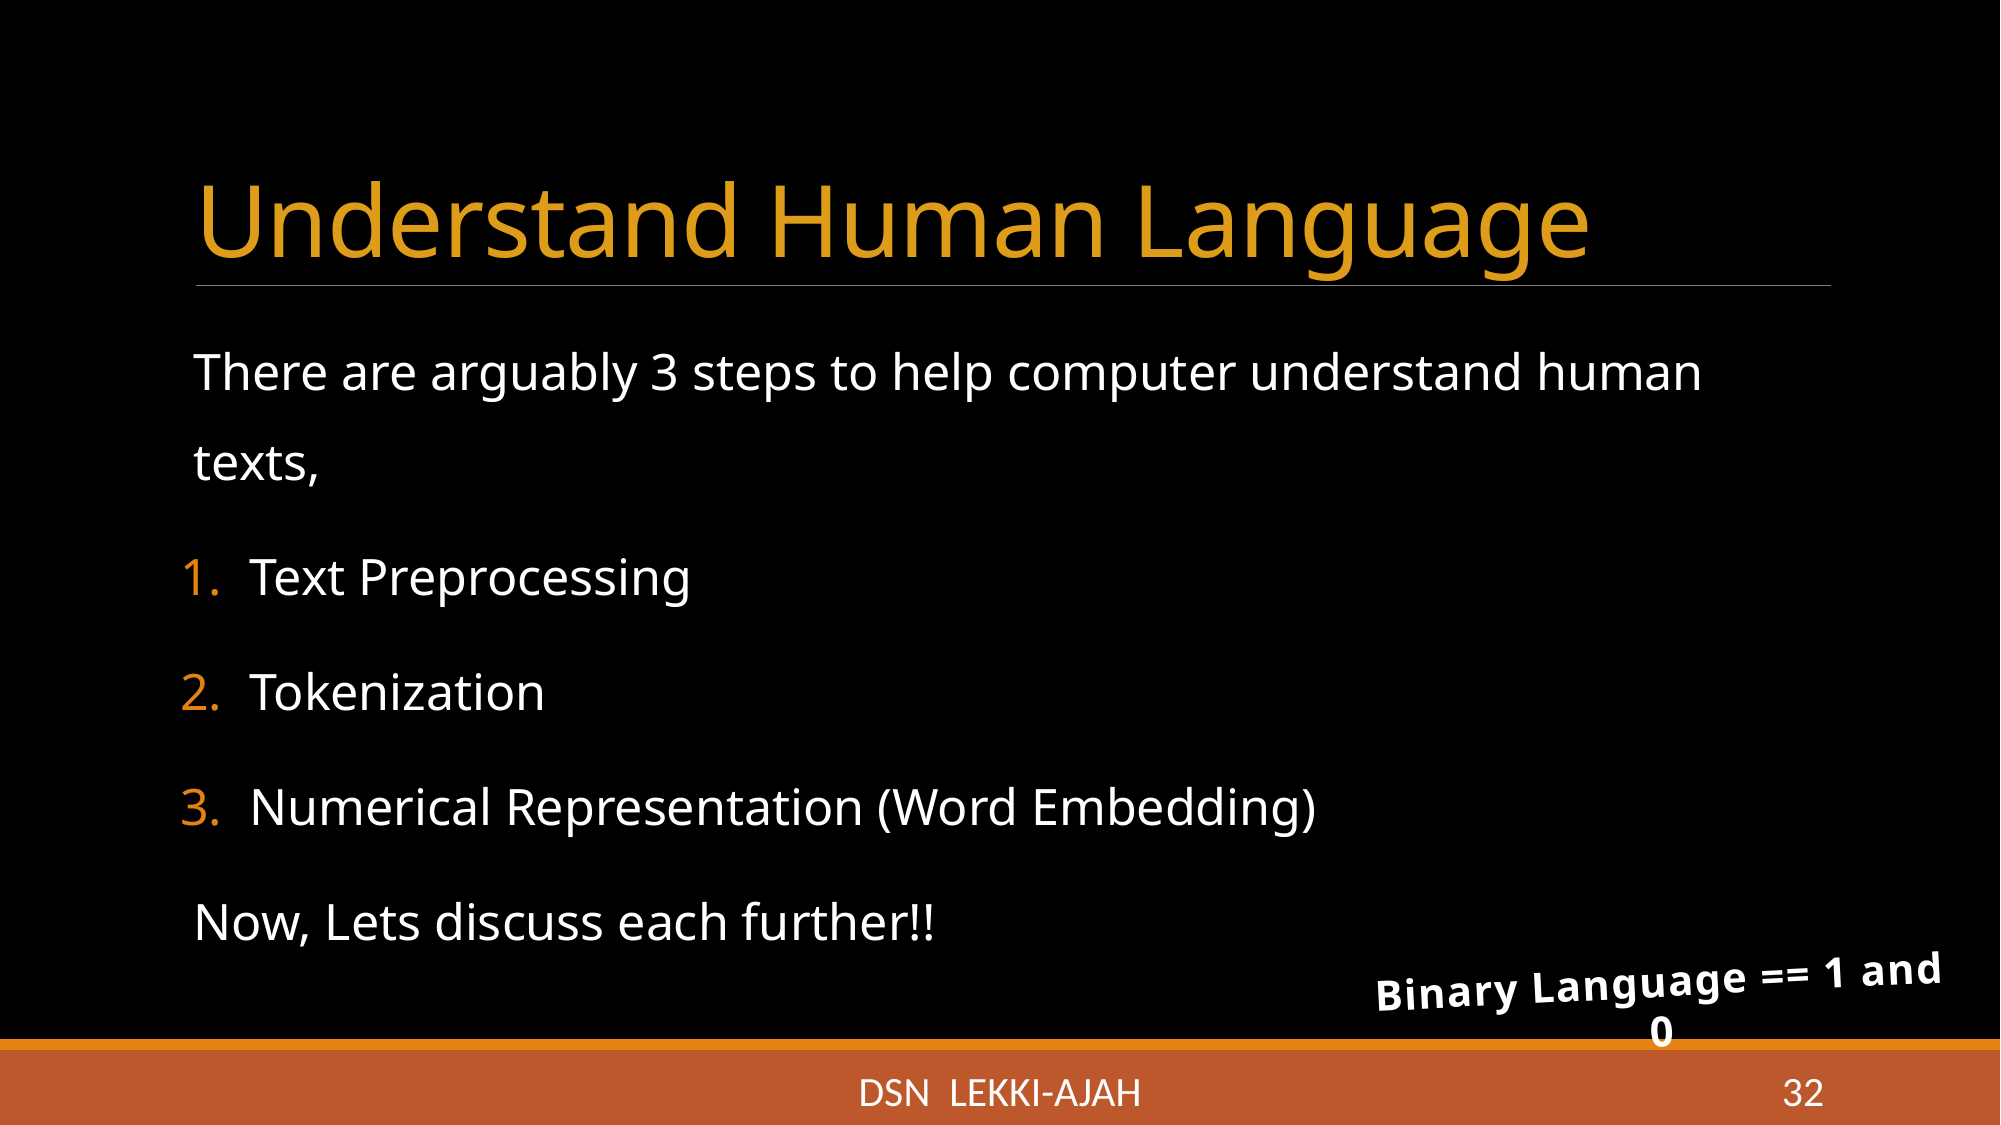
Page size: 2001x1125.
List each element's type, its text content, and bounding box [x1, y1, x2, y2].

title Understand Human Language [180, 47, 1830, 285]
text_box Binary Language == 1 and 0 [1344, 931, 1977, 1079]
footer DSN LEKKI-AJAH [604, 1059, 1396, 1120]
list There are arguably 3 steps to help computer understand human texts, Text Preprocessing Tokenization Numerical Representation (Word Embedding) Now, Lets discuss each further!! [180, 302, 1830, 963]
slide_number 32 [1624, 1059, 1840, 1120]
